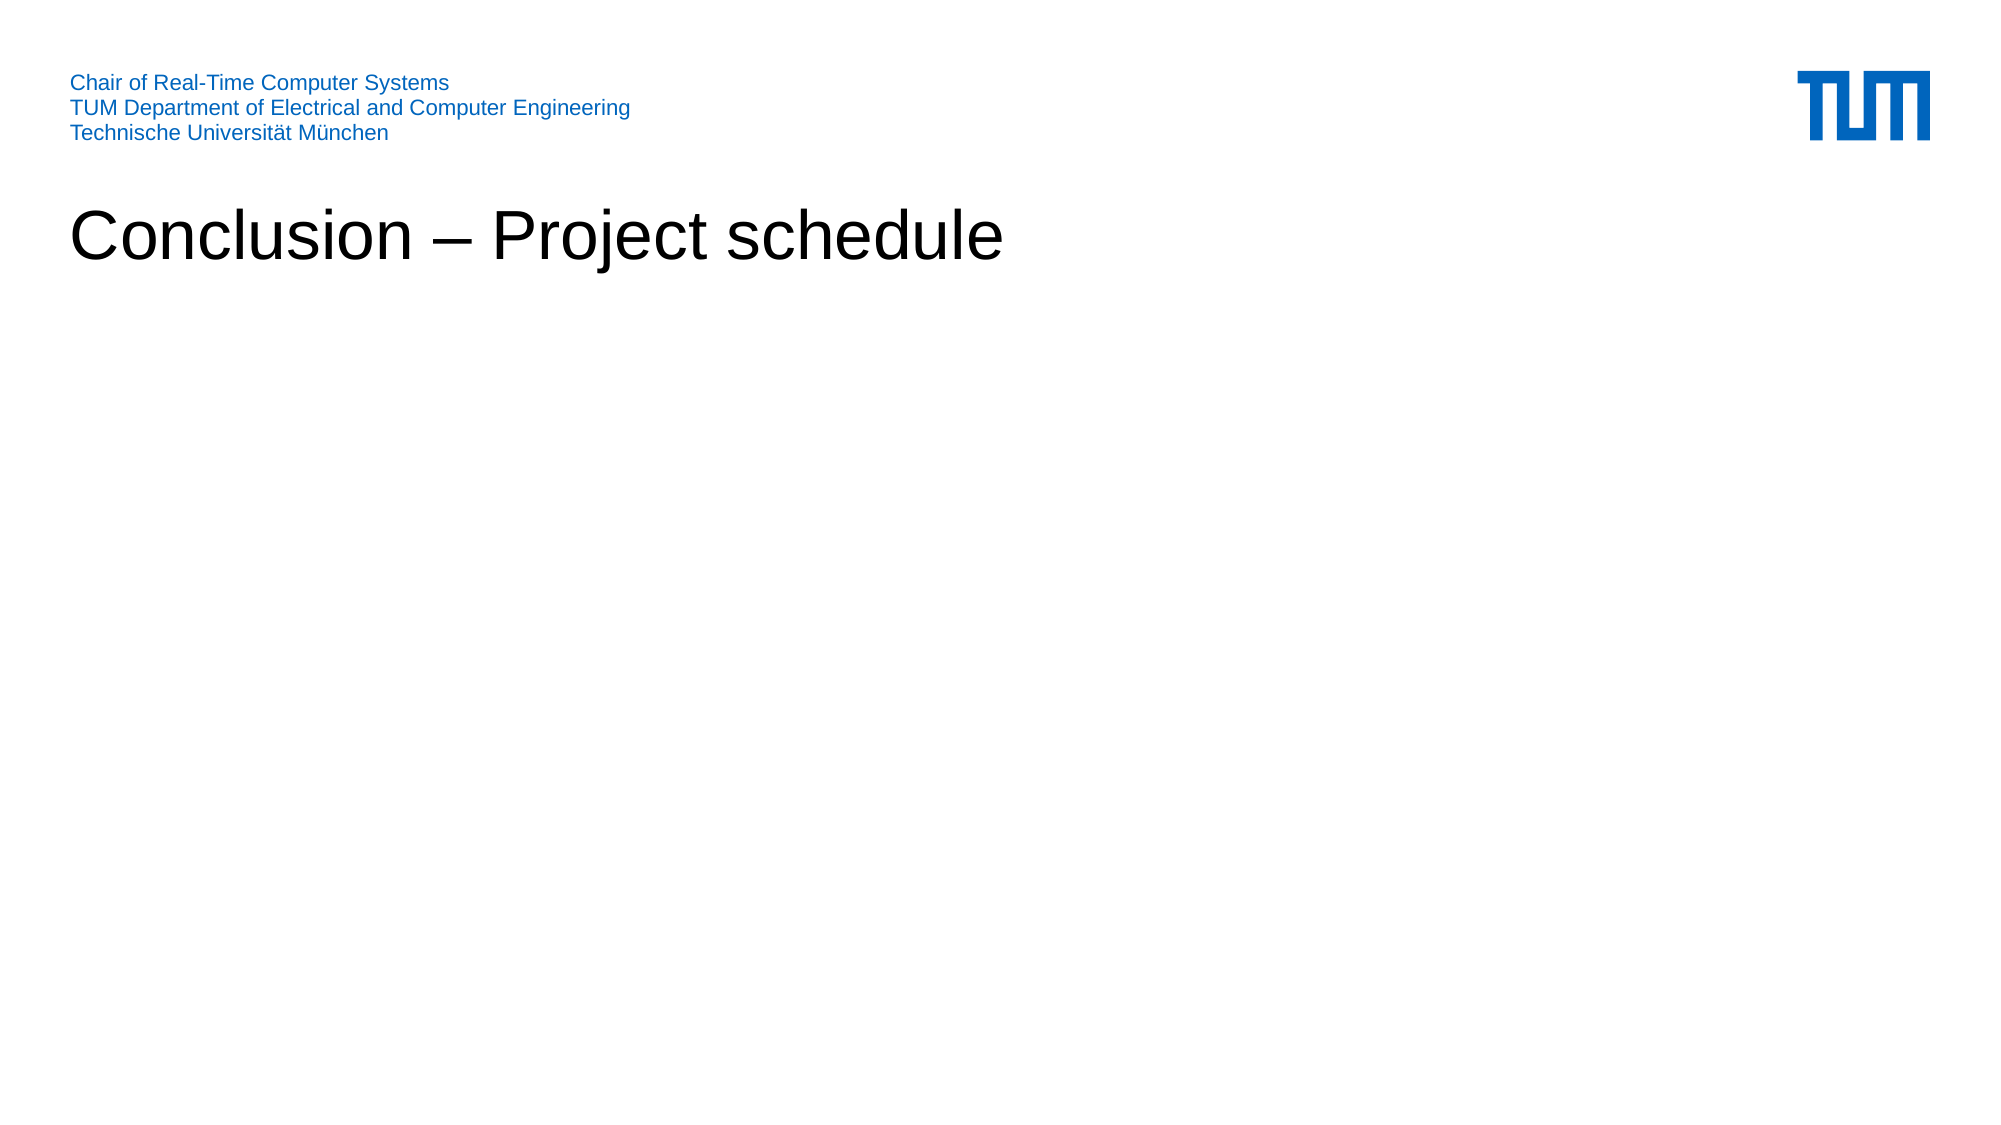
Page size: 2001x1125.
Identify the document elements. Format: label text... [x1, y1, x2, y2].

title Conclusion – Project schedule [69, 184, 1932, 256]
